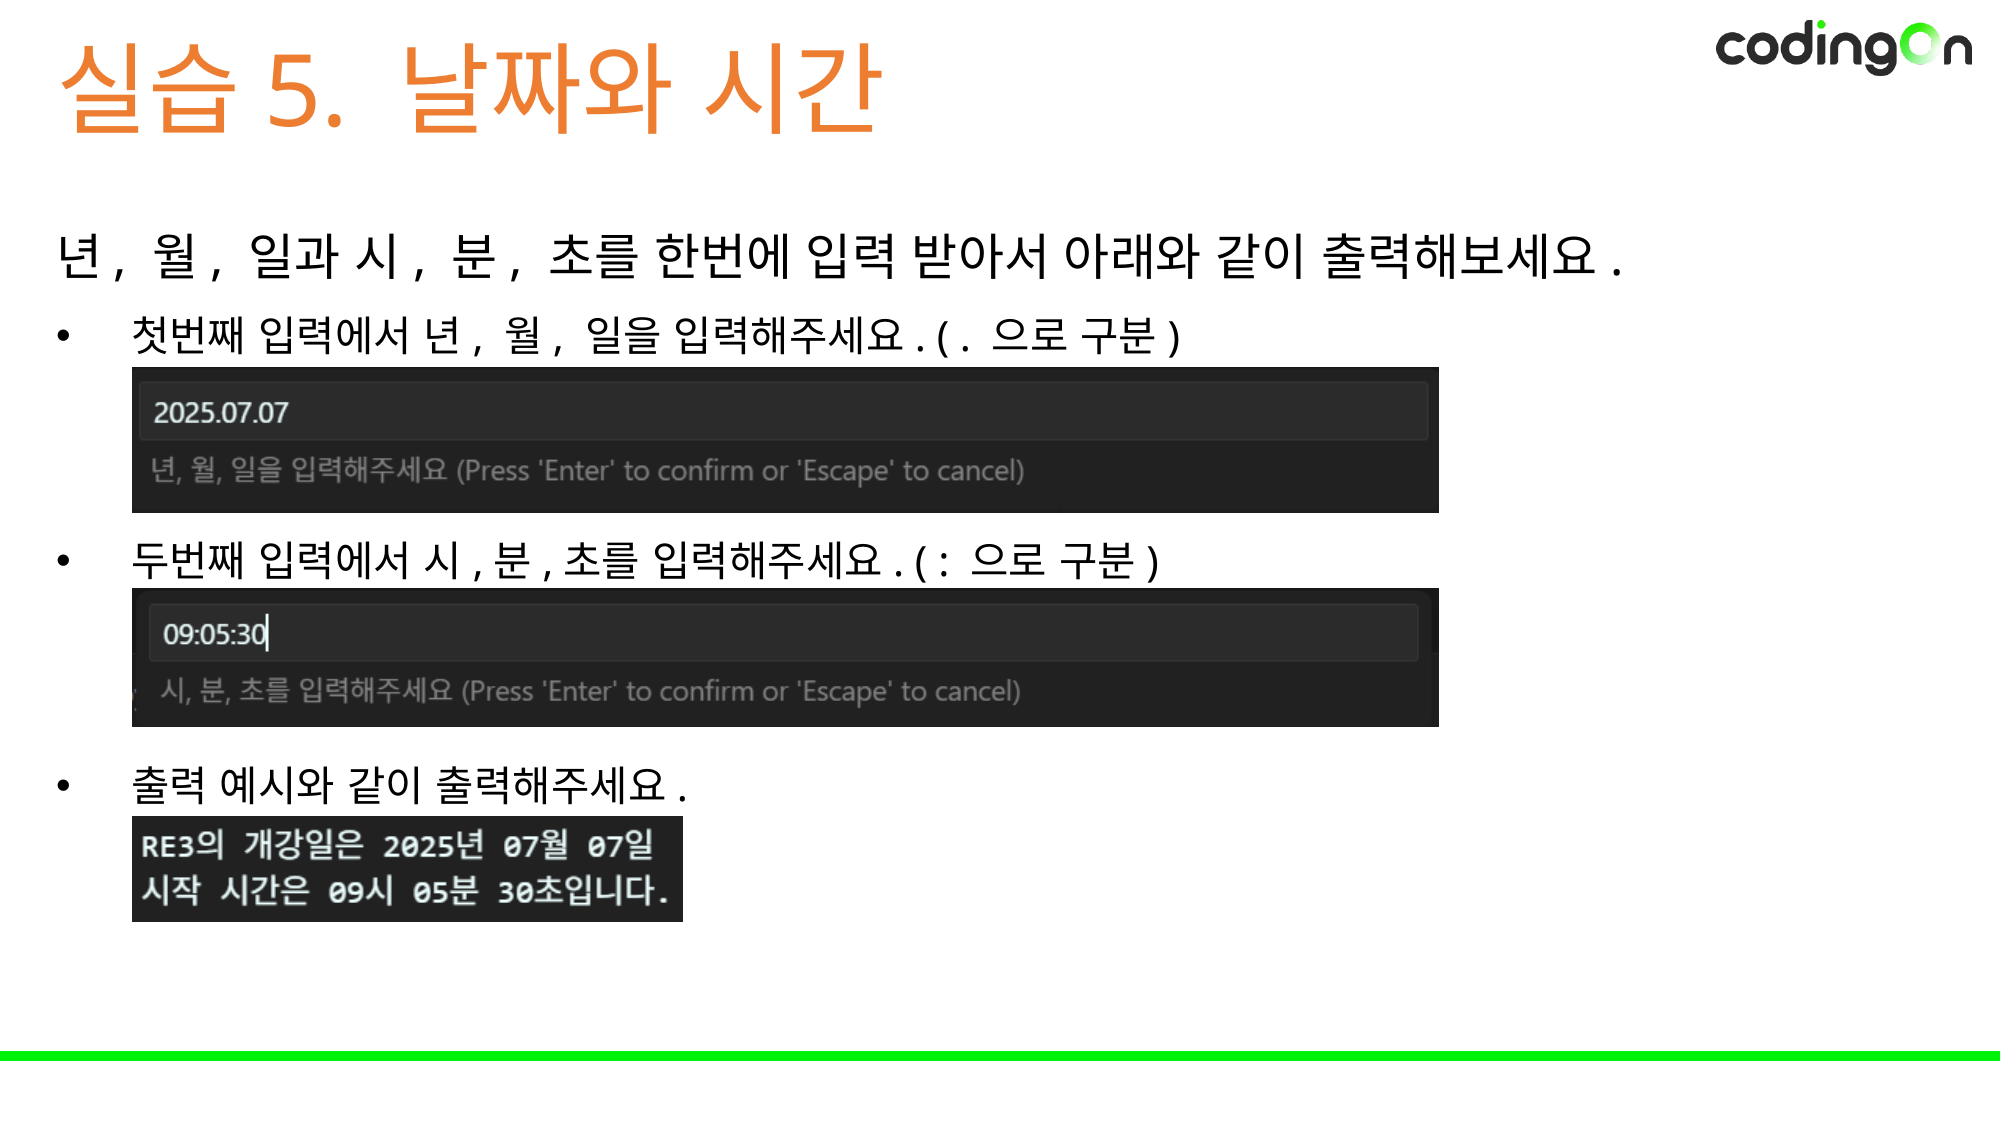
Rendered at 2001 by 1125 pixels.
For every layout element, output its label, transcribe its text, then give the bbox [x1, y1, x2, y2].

text_box 년, 월, 일과 시, 분, 초를 한번에 입력 받아서 아래와 같이 출력해보세요. 첫번째 입력에서 년, 월, 일을 입력해주세요. ( . 으로 구분) 두번째 입력에서 시,분,초를 입력해주세요. ( : 으로 구분) 출력 예시와 같이 출력해주세요. [41, 187, 1925, 818]
picture [131, 367, 1439, 513]
picture [1767, 20, 1972, 76]
picture [131, 588, 1439, 727]
text_box 실습5. 날짜와 시간 [41, 0, 1767, 188]
picture [132, 816, 683, 922]
